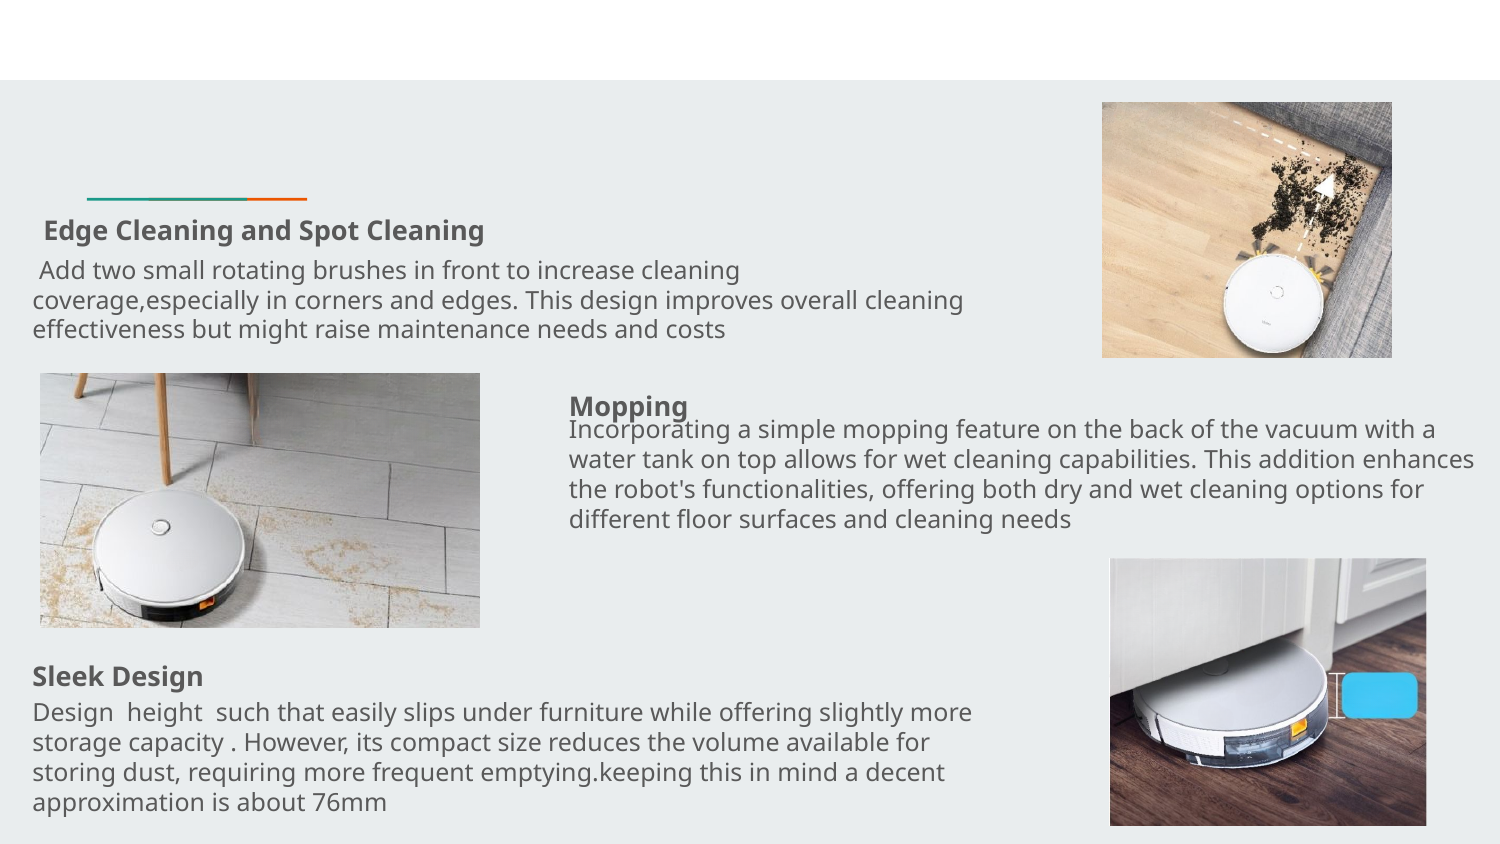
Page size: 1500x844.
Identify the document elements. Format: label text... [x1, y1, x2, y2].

text_box Edge Cleaning and Spot Cleaning [28, 198, 956, 261]
picture [40, 373, 480, 629]
picture [1102, 102, 1392, 358]
picture [1109, 558, 1428, 826]
text_box Add two small rotating brushes in front to increase cleaning coverage,especially in corners and edges. This design improves overall cleaning effectiveness but might raise maintenance needs and costs [17, 239, 991, 358]
text_box Design height such that easily slips under furniture while offering slightly more storage capacity . However, its compact size reduces the volume available for storing dust, requiring more frequent emptying.keeping this in mind a decent approximation is about 76mm [17, 681, 991, 815]
text_box Incorporating a simple mopping feature on the back of the vacuum with a water tank on top allows for wet cleaning capabilities. This addition enhances the robot's functionalities, offering both dry and wet cleaning options for different floor surfaces and cleaning needs [553, 398, 1500, 546]
text_box Sleek Design [17, 644, 946, 707]
text_box Mopping [553, 371, 1363, 438]
